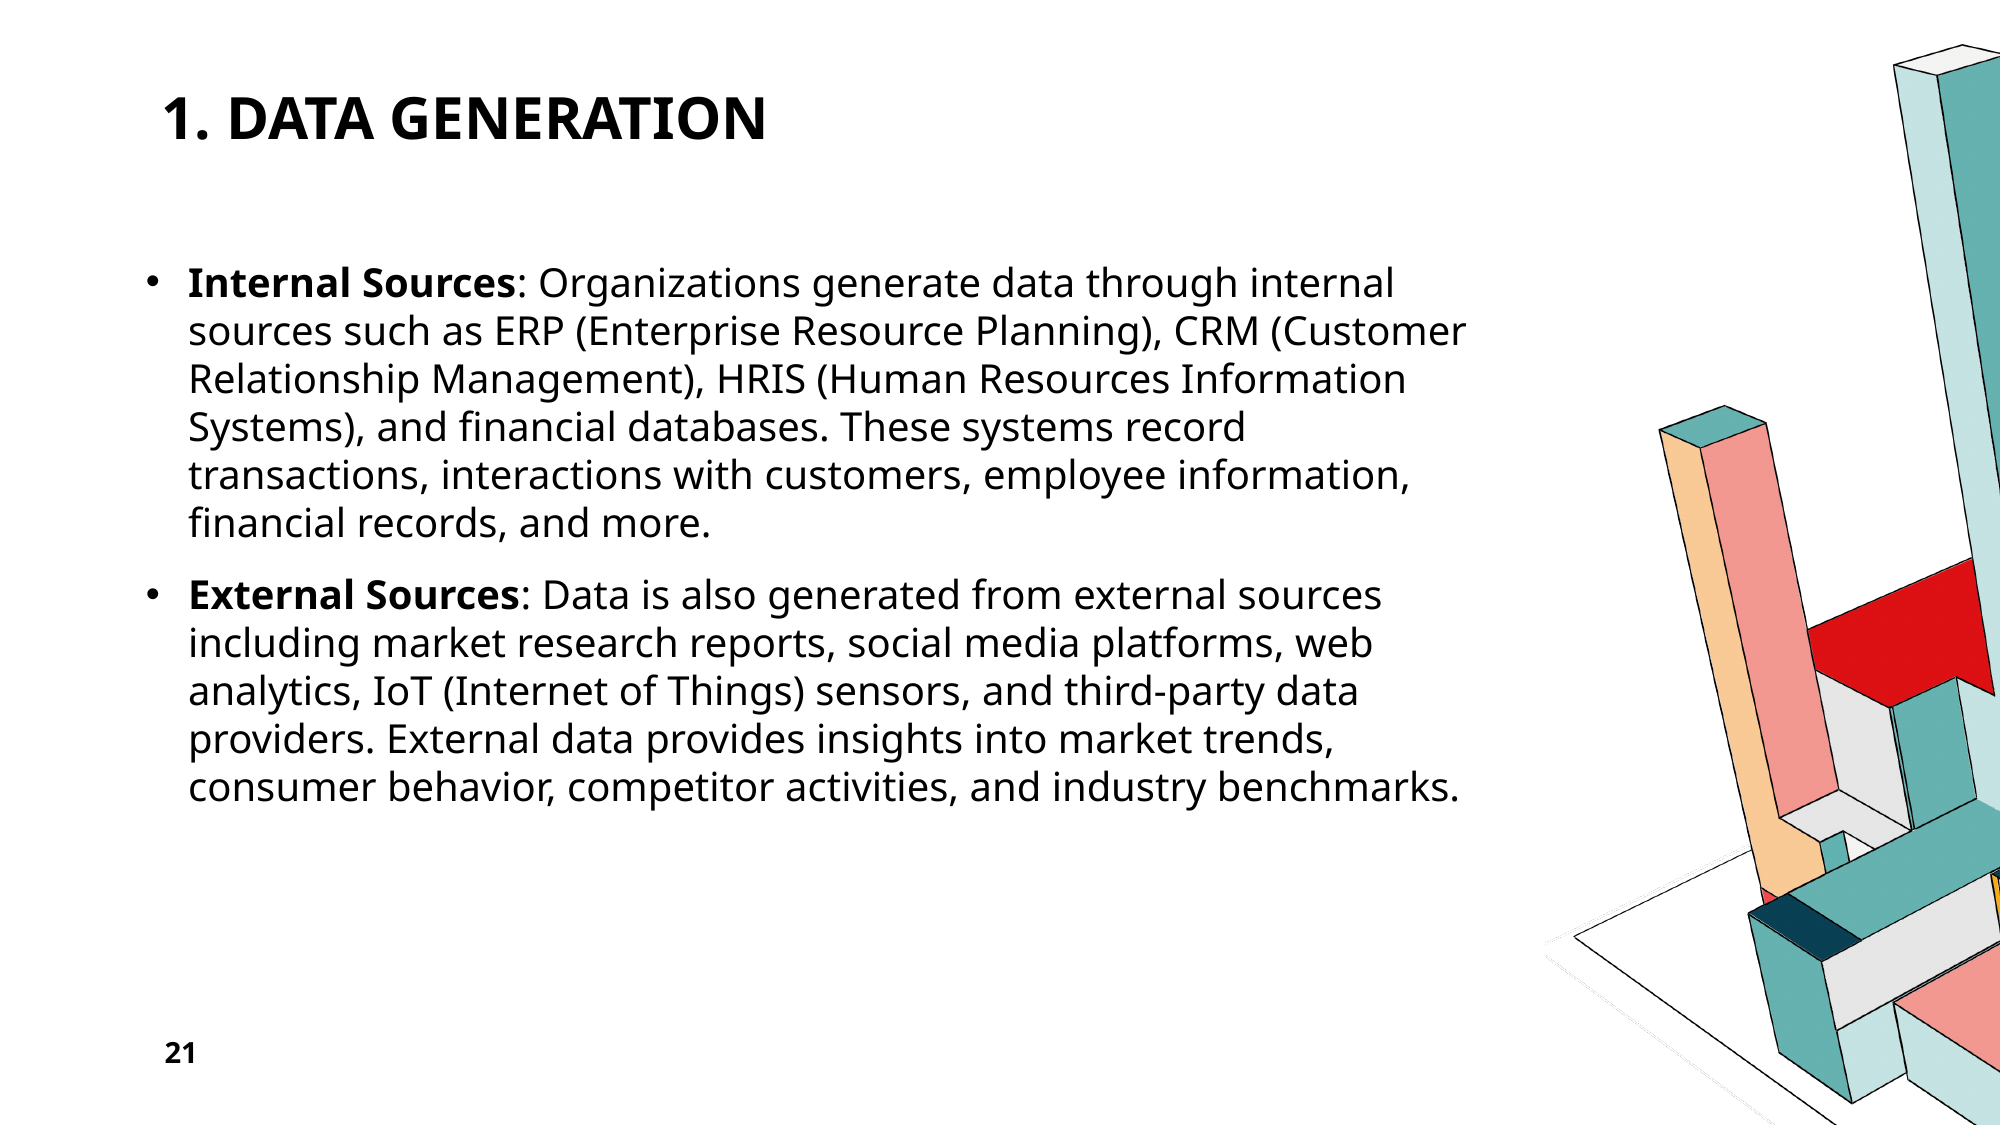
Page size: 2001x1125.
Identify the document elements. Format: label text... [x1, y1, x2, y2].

slide_number 21 [149, 1024, 588, 1085]
picture [1544, 43, 2000, 1125]
list Internal Sources: Organizations generate data through internal sources such as ERP (Enterprise Resource Planning), CRM (Customer Relationship Management), HRIS (Human Resources Information Systems), and financial databases. These systems record transactions, interactions with customers, employee information, financial records, and more. External Sources: Data is also generated from external sources including market research reports, social media platforms, web analytics, IoT (Internet of Things) sensors, and third-party data providers. External data provides insights into market trends, consumer behavior, competitor activities, and industry benchmarks. [130, 249, 1497, 823]
title 1. Data Generation [146, 11, 1508, 230]
